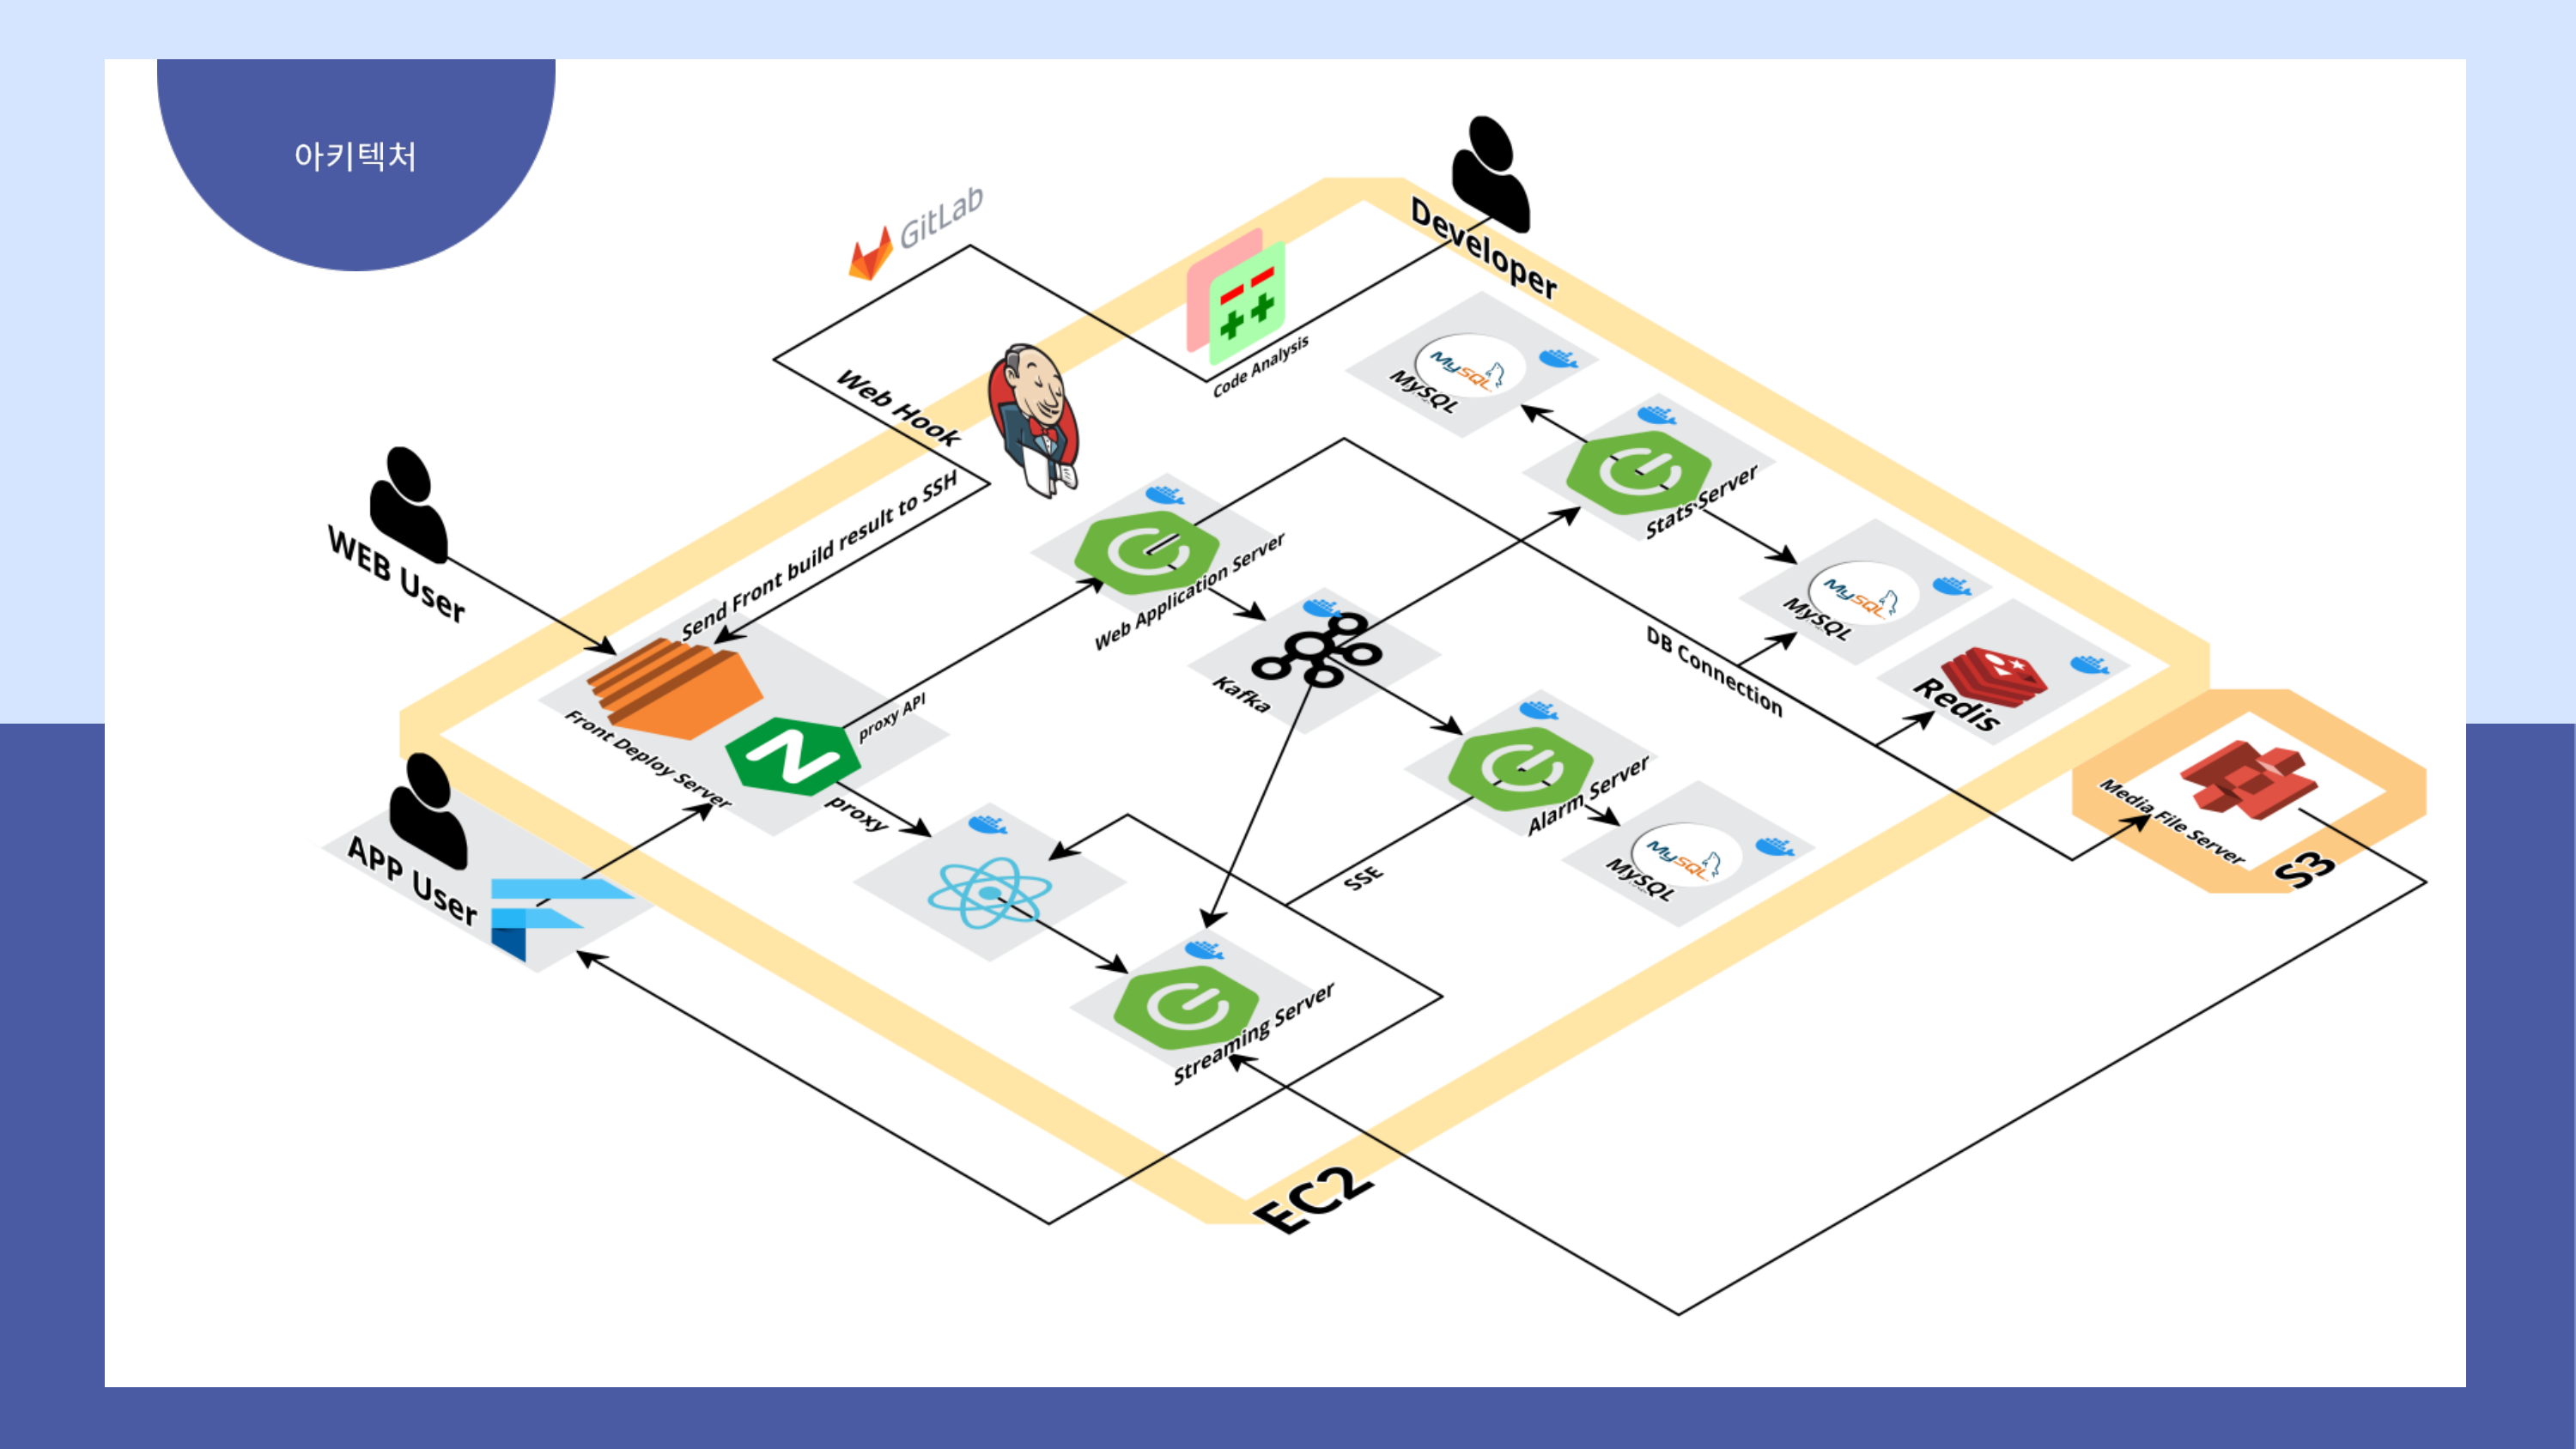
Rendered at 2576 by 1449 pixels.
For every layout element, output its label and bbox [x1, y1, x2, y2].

picture [127, 115, 527, 213]
text_box [105, 58, 2466, 1387]
text_box [0, 724, 2576, 1449]
text_box [156, 58, 556, 271]
